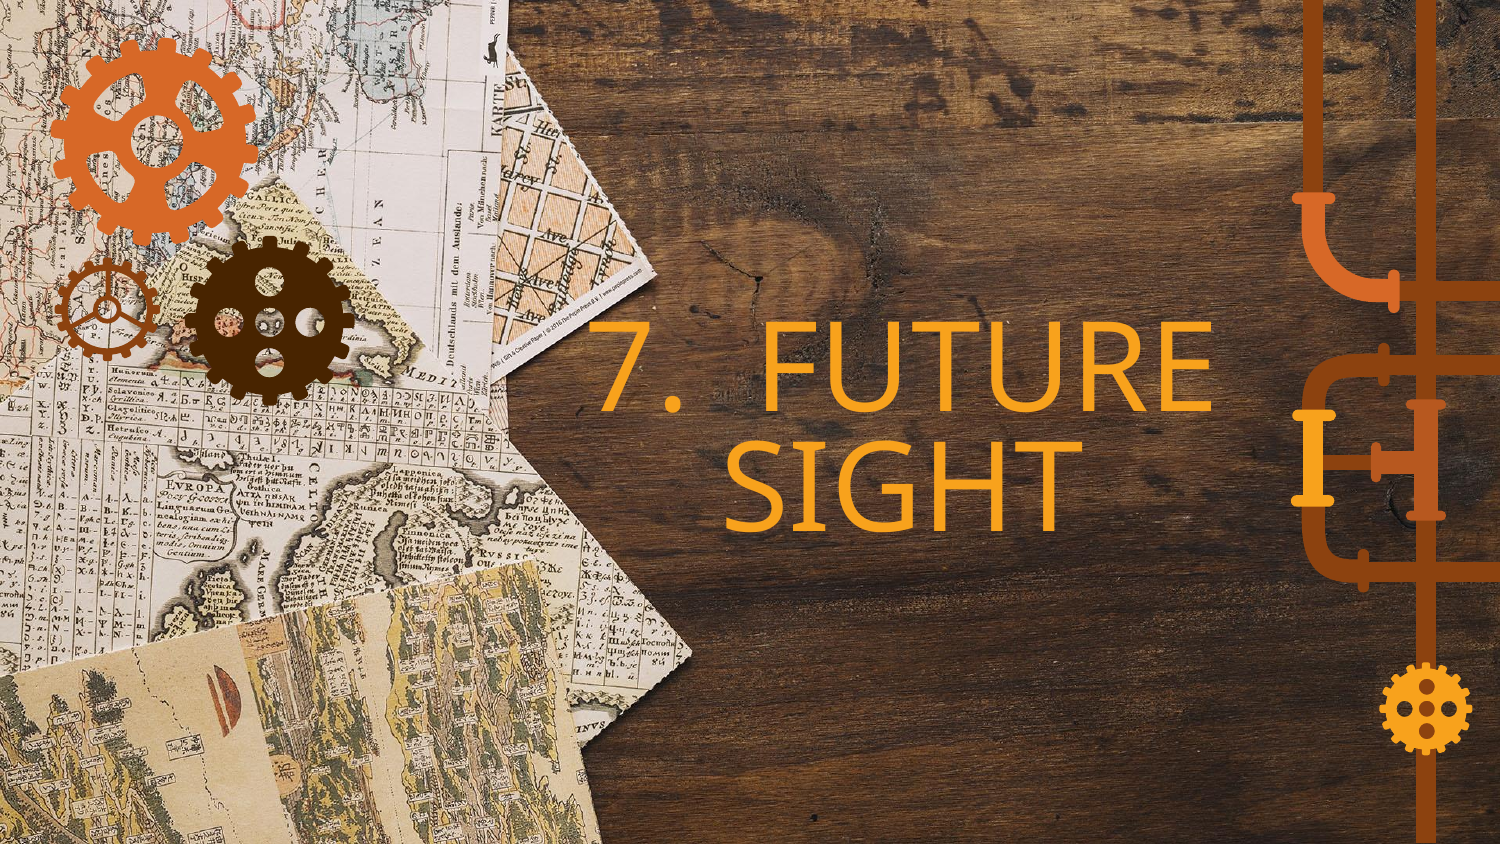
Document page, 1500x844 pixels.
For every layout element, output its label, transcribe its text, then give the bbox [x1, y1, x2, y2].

picture [1323, 375, 1416, 455]
picture [1436, 0, 1500, 281]
picture [1397, 702, 1412, 716]
picture [0, 0, 1500, 844]
picture [1323, 0, 1416, 281]
picture [1442, 702, 1456, 716]
picture [1323, 470, 1416, 562]
picture [1436, 375, 1500, 562]
title 7. FUTURE SIGHT [502, 264, 1302, 607]
picture [1436, 301, 1500, 355]
